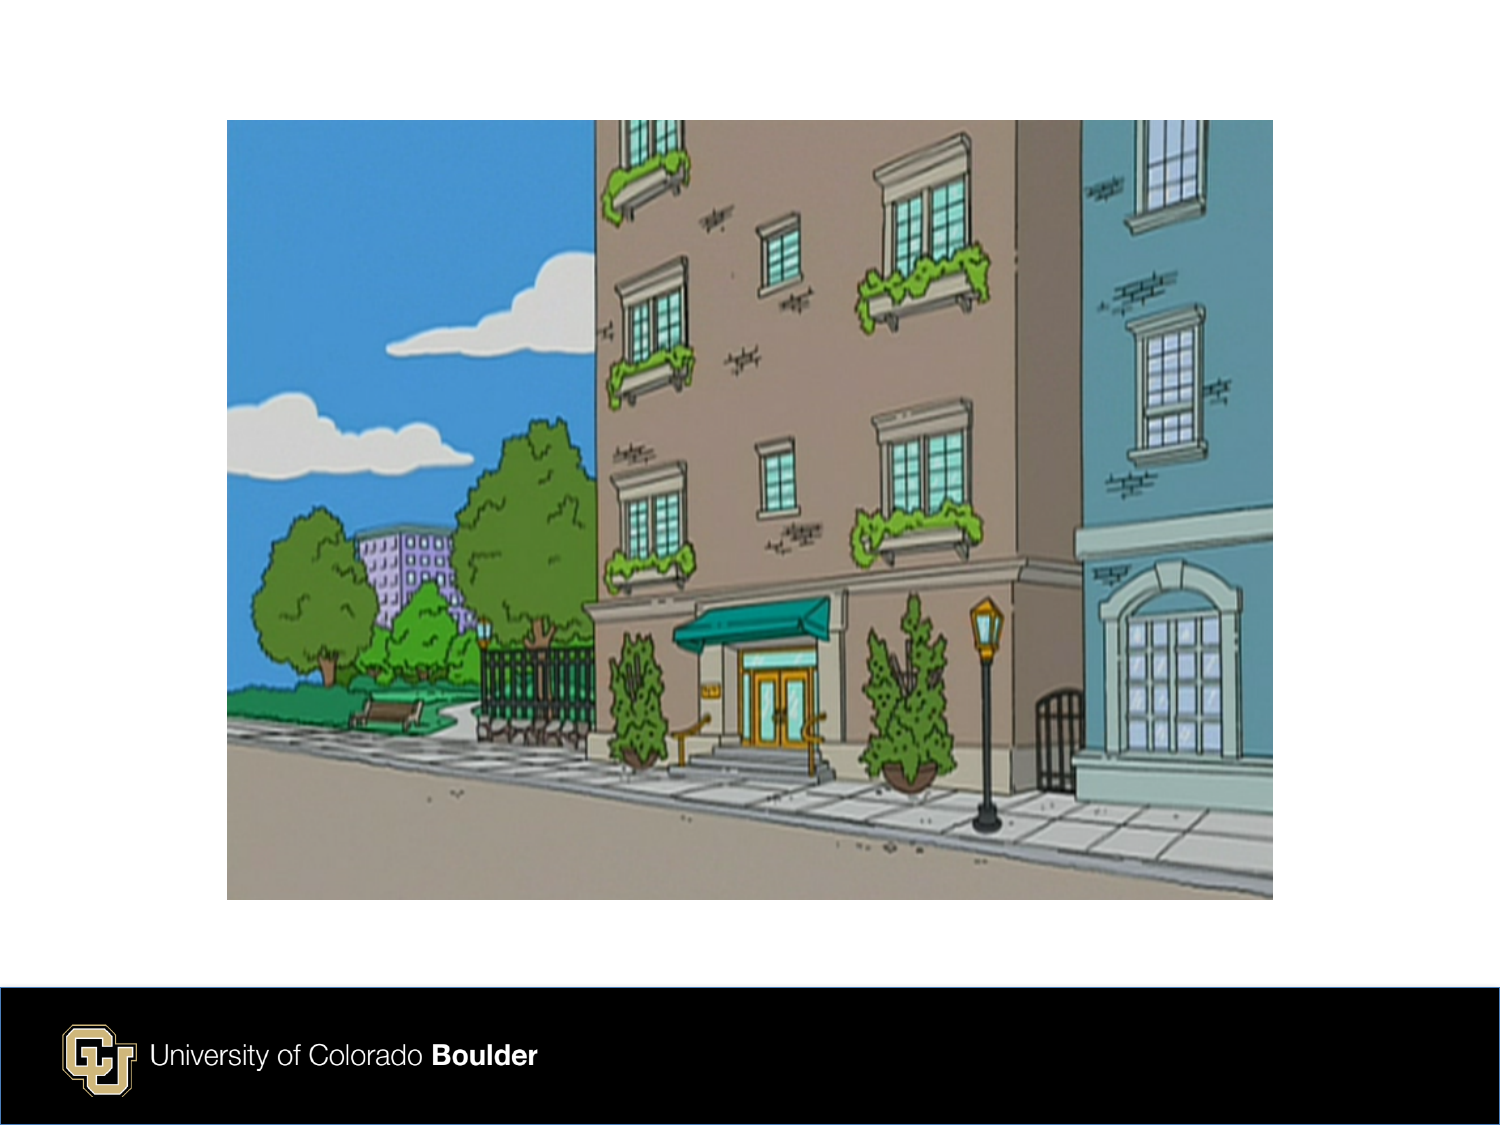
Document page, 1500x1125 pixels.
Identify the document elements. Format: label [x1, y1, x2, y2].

picture [227, 120, 1273, 900]
